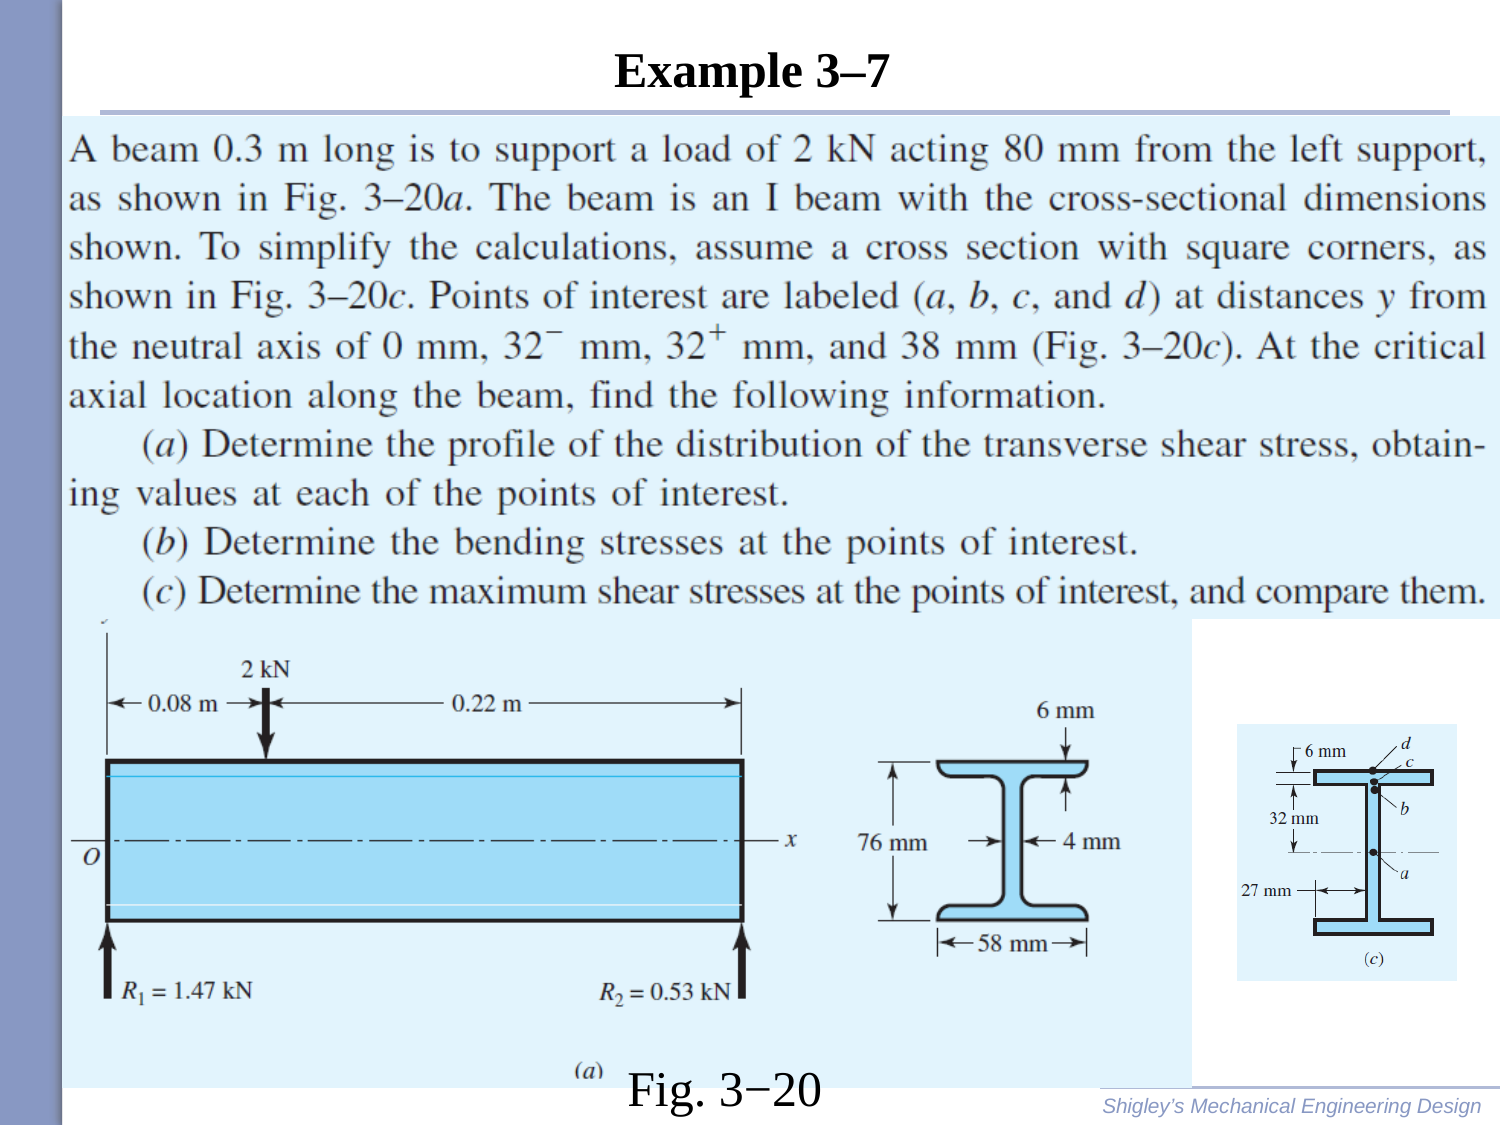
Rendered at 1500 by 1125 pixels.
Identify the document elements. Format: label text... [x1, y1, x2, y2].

picture [1237, 724, 1457, 981]
text_box Fig. 3−20 [612, 1096, 863, 1124]
picture [61, 116, 1500, 1088]
footer Shigley’s Mechanical Engineering Design [1087, 1074, 1500, 1125]
title Example 3–7 [137, 30, 1368, 106]
